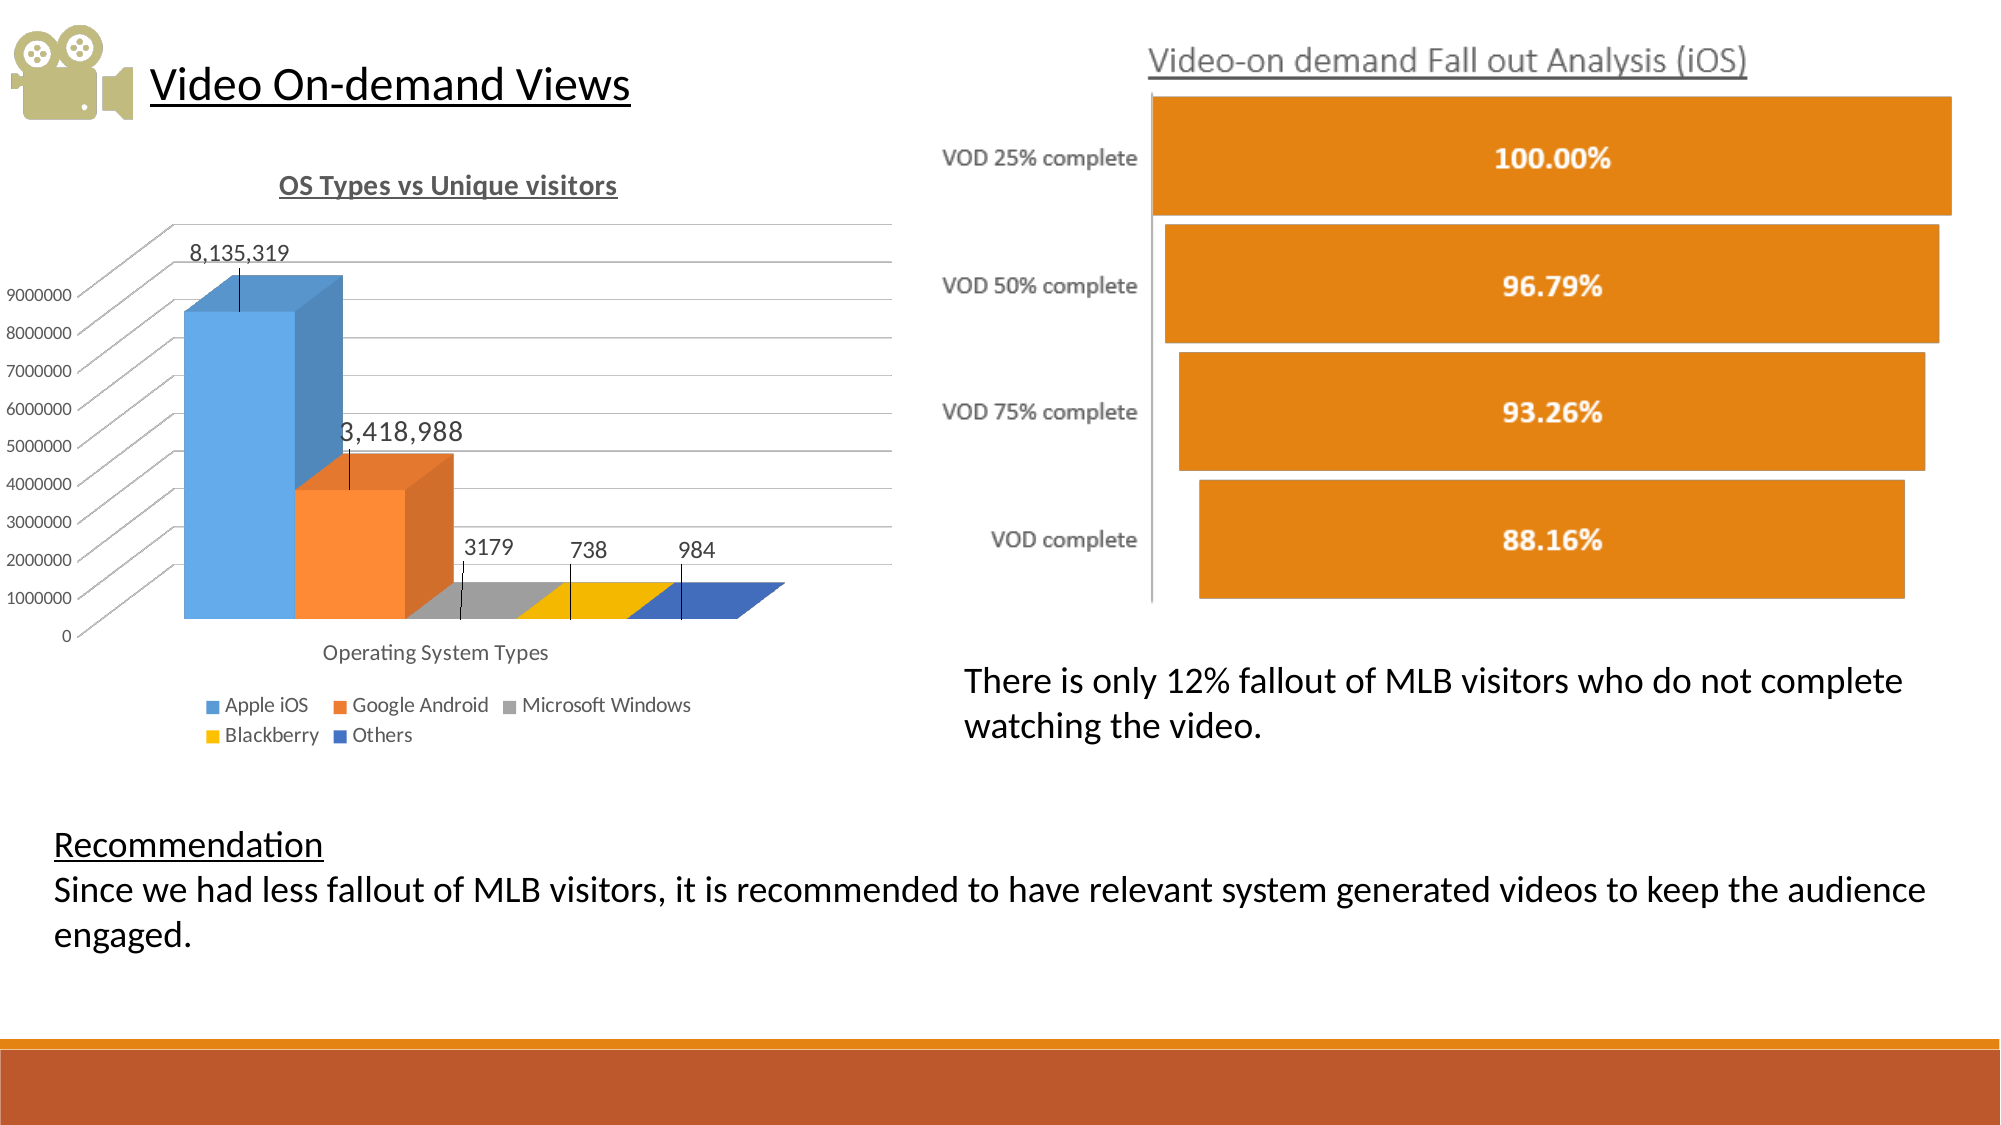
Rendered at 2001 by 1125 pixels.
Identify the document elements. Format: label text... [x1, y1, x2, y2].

text_box There is only 12% fallout of MLB visitors who do not complete watching the video. [949, 648, 1950, 754]
chart [0, 144, 915, 756]
text_box Recommendation Since we had less fallout of MLB visitors, it is recommended to have relevant system generated videos to keep the audience engaged. [39, 812, 1950, 962]
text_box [144, 52, 638, 141]
text_box [0, 0, 146, 141]
picture [930, 27, 1969, 619]
